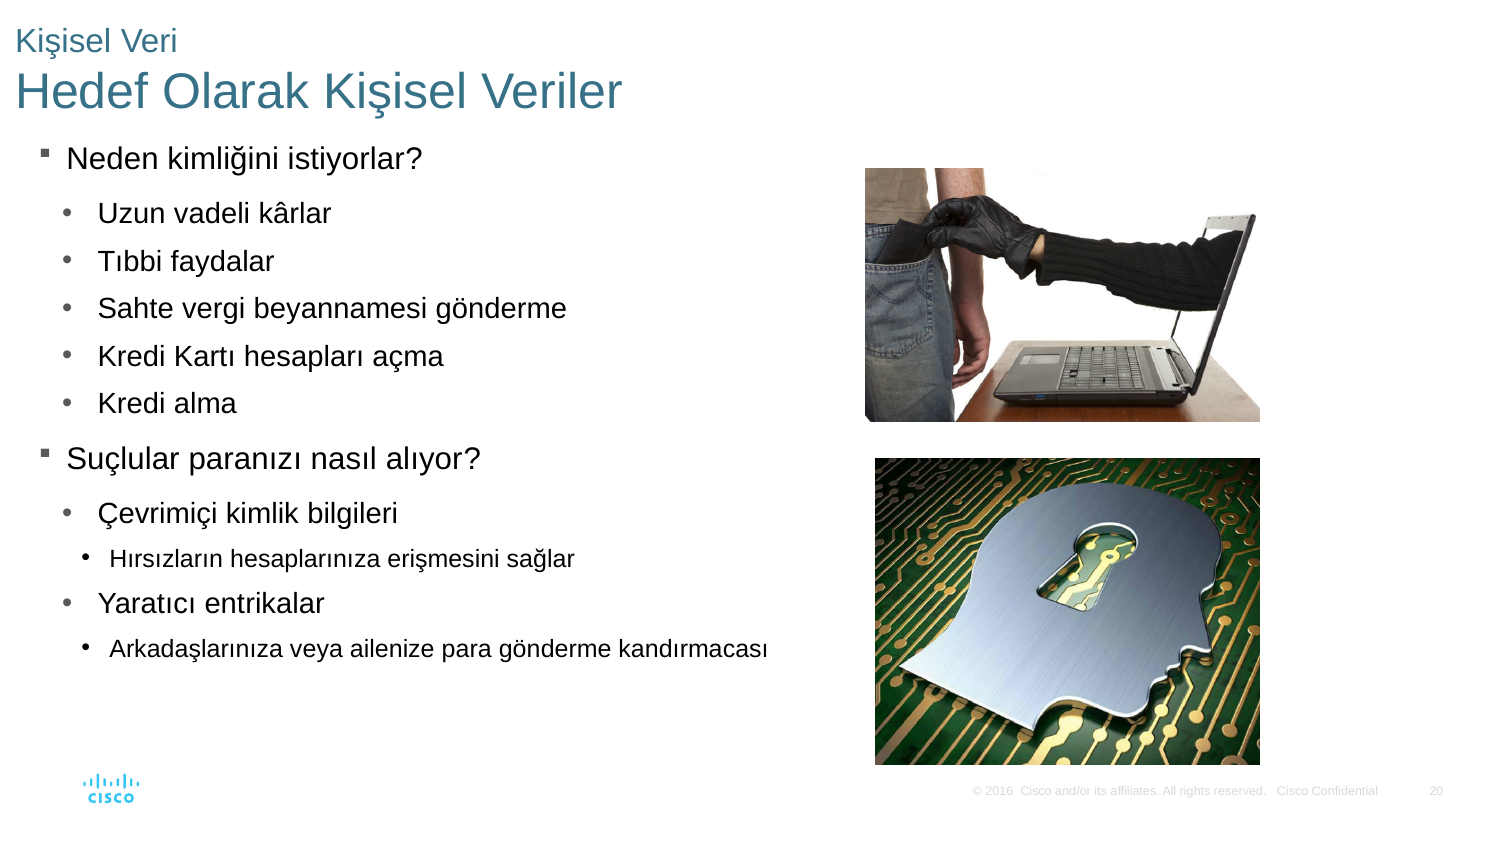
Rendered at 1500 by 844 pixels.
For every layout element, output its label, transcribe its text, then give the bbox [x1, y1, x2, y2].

title Kişisel Veri Hedef Olarak Kişisel Veriler [0, 6, 1500, 131]
picture [875, 458, 1260, 765]
list Neden kimliğini istiyorlar? Uzun vadeli kârlar Tıbbi faydalar Sahte vergi beyannamesi gönderme Kredi Kartı hesapları açma Kredi alma Suçlular paranızı nasıl alıyor? Çevrimiçi kimlik bilgileri Hırsızların hesaplarınıza erişmesini sağlar Yaratıcı entrikalar Arkadaşlarınıza veya ailenize para gönderme kandırmacası [23, 131, 1476, 813]
picture [865, 167, 1260, 423]
